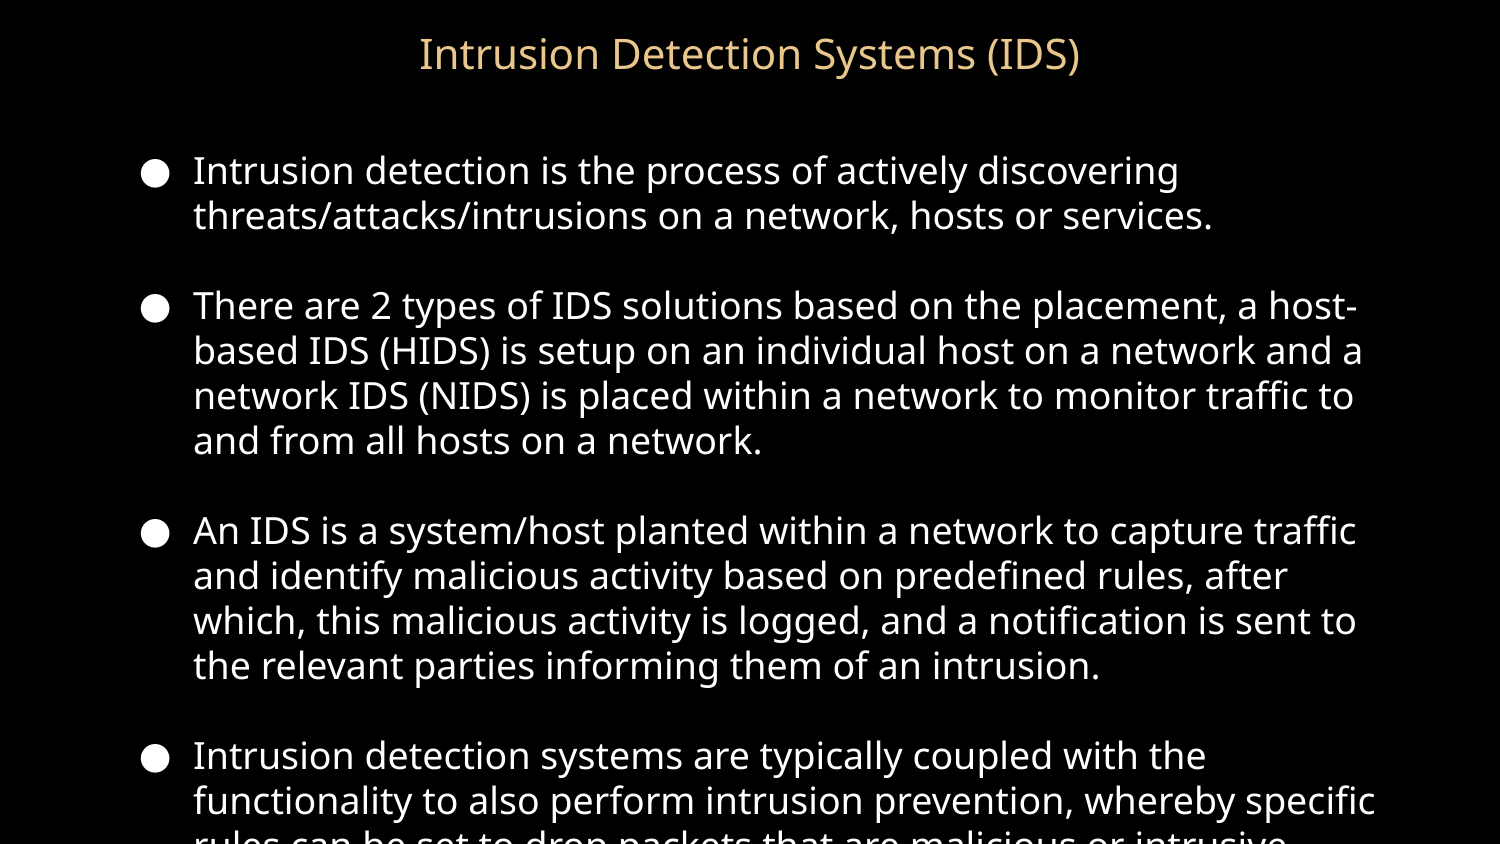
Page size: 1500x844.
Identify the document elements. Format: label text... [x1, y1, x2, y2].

title Intrusion Detection Systems (IDS) [103, 12, 1397, 94]
list Intrusion detection is the process of actively discovering threats/attacks/intrusions on a network, hosts or services. There are 2 types of IDS solutions based on the placement, a host-based IDS (HIDS) is setup on an individual host on a network and a network IDS (NIDS) is placed within a network to monitor traffic to and from all hosts on a network. An IDS is a system/host planted within a network to capture traffic and identify malicious activity based on predefined rules, after which, this malicious activity is logged, and a notification is sent to the relevant parties informing them of an intrusion. Intrusion detection systems are typically coupled with the functionality to also perform intrusion prevention, whereby specific rules can be set to drop packets that are malicious or intrusive. [103, 131, 1397, 612]
